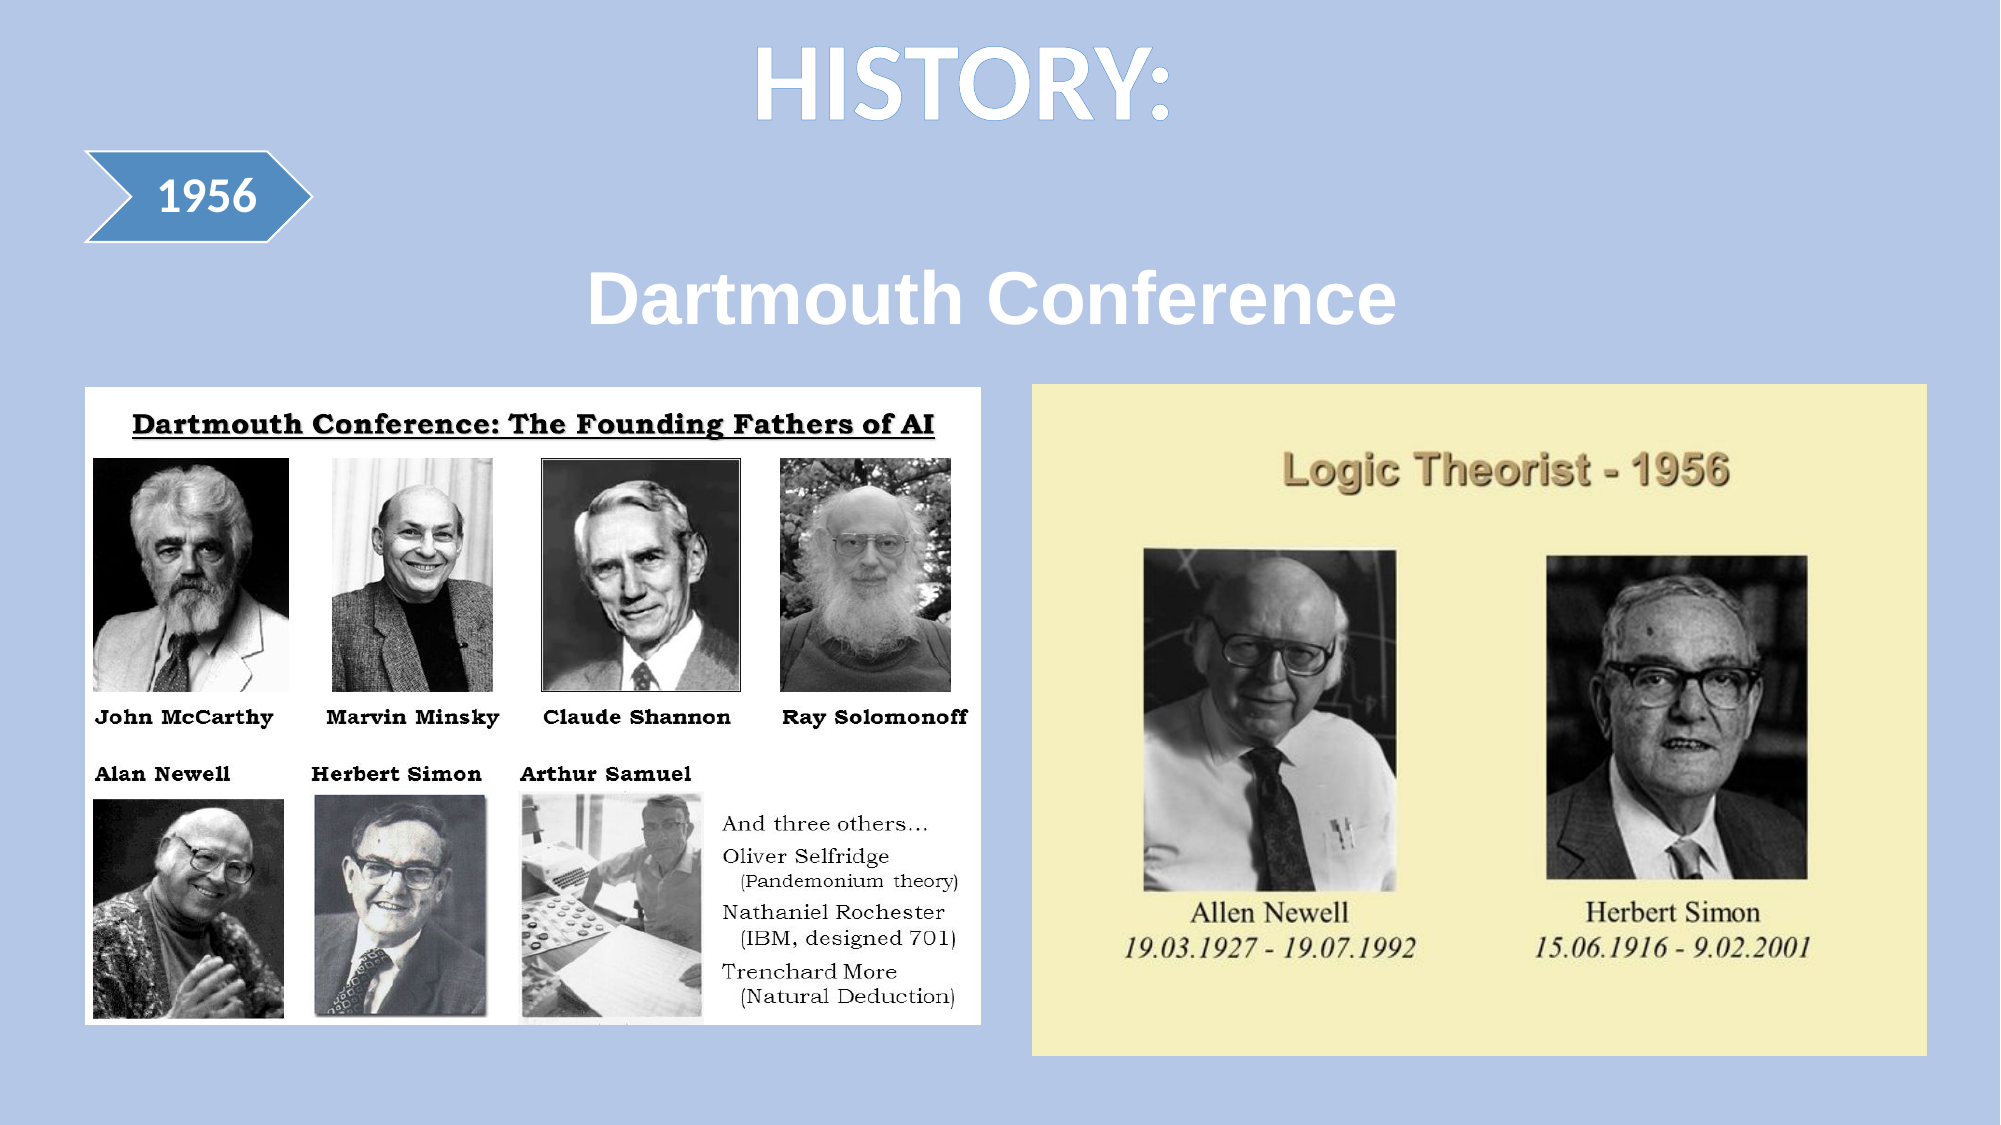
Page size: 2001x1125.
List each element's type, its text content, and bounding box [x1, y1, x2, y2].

text_box HISTORY: [735, 0, 1191, 150]
picture [85, 387, 981, 1025]
text_box Dartmouth Conference [571, 242, 1429, 347]
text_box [85, 151, 313, 242]
picture [1031, 384, 1927, 1056]
